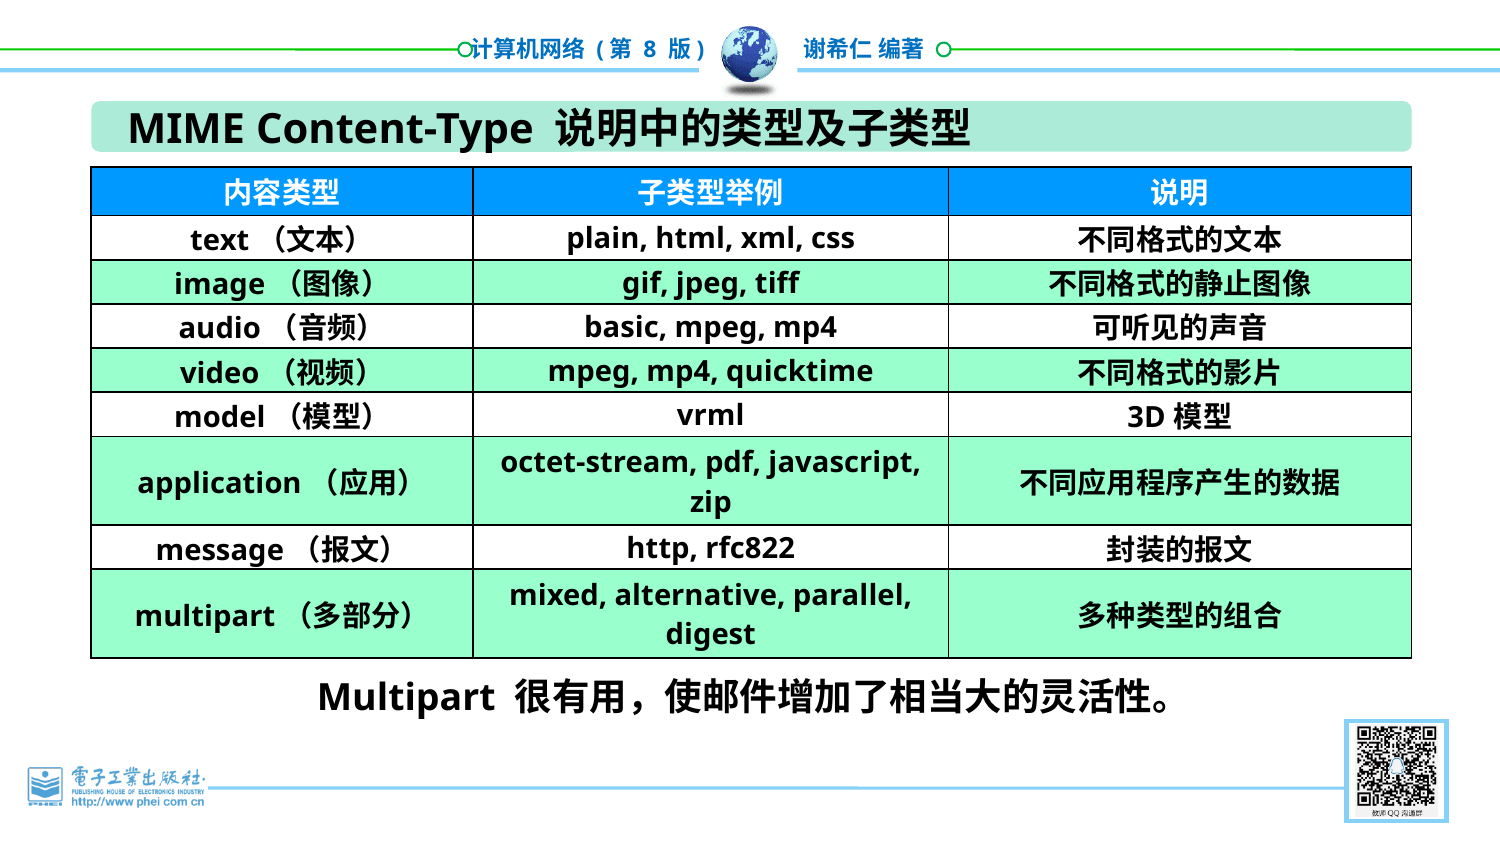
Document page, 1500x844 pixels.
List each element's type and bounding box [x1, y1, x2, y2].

table_cell [949, 216, 1411, 259]
picture [1355, 724, 1438, 817]
table_cell [474, 393, 948, 436]
table_cell [949, 305, 1411, 347]
picture [23, 764, 208, 809]
table_cell [92, 216, 472, 259]
table_cell [474, 437, 948, 524]
table_cell [92, 305, 472, 347]
table_cell [949, 570, 1411, 657]
table_cell [474, 349, 948, 391]
table_header [474, 168, 948, 215]
table_cell [949, 393, 1411, 436]
table_cell [92, 261, 472, 303]
table_cell [92, 526, 472, 568]
table_cell [474, 526, 948, 568]
table_cell [474, 570, 948, 657]
text_box [243, 665, 1263, 725]
table_header [949, 168, 1411, 215]
table_cell [949, 526, 1411, 568]
table_cell [949, 437, 1411, 524]
table_cell [949, 261, 1411, 303]
text_box [91, 94, 1412, 159]
table_cell [949, 349, 1411, 391]
table_header [92, 168, 472, 215]
table_cell [92, 349, 472, 391]
table_cell [92, 393, 472, 436]
table_cell [474, 305, 948, 347]
table_cell [92, 437, 472, 524]
table_cell [474, 216, 948, 259]
table_cell [474, 261, 948, 303]
table_cell [92, 570, 472, 657]
picture [719, 24, 779, 94]
